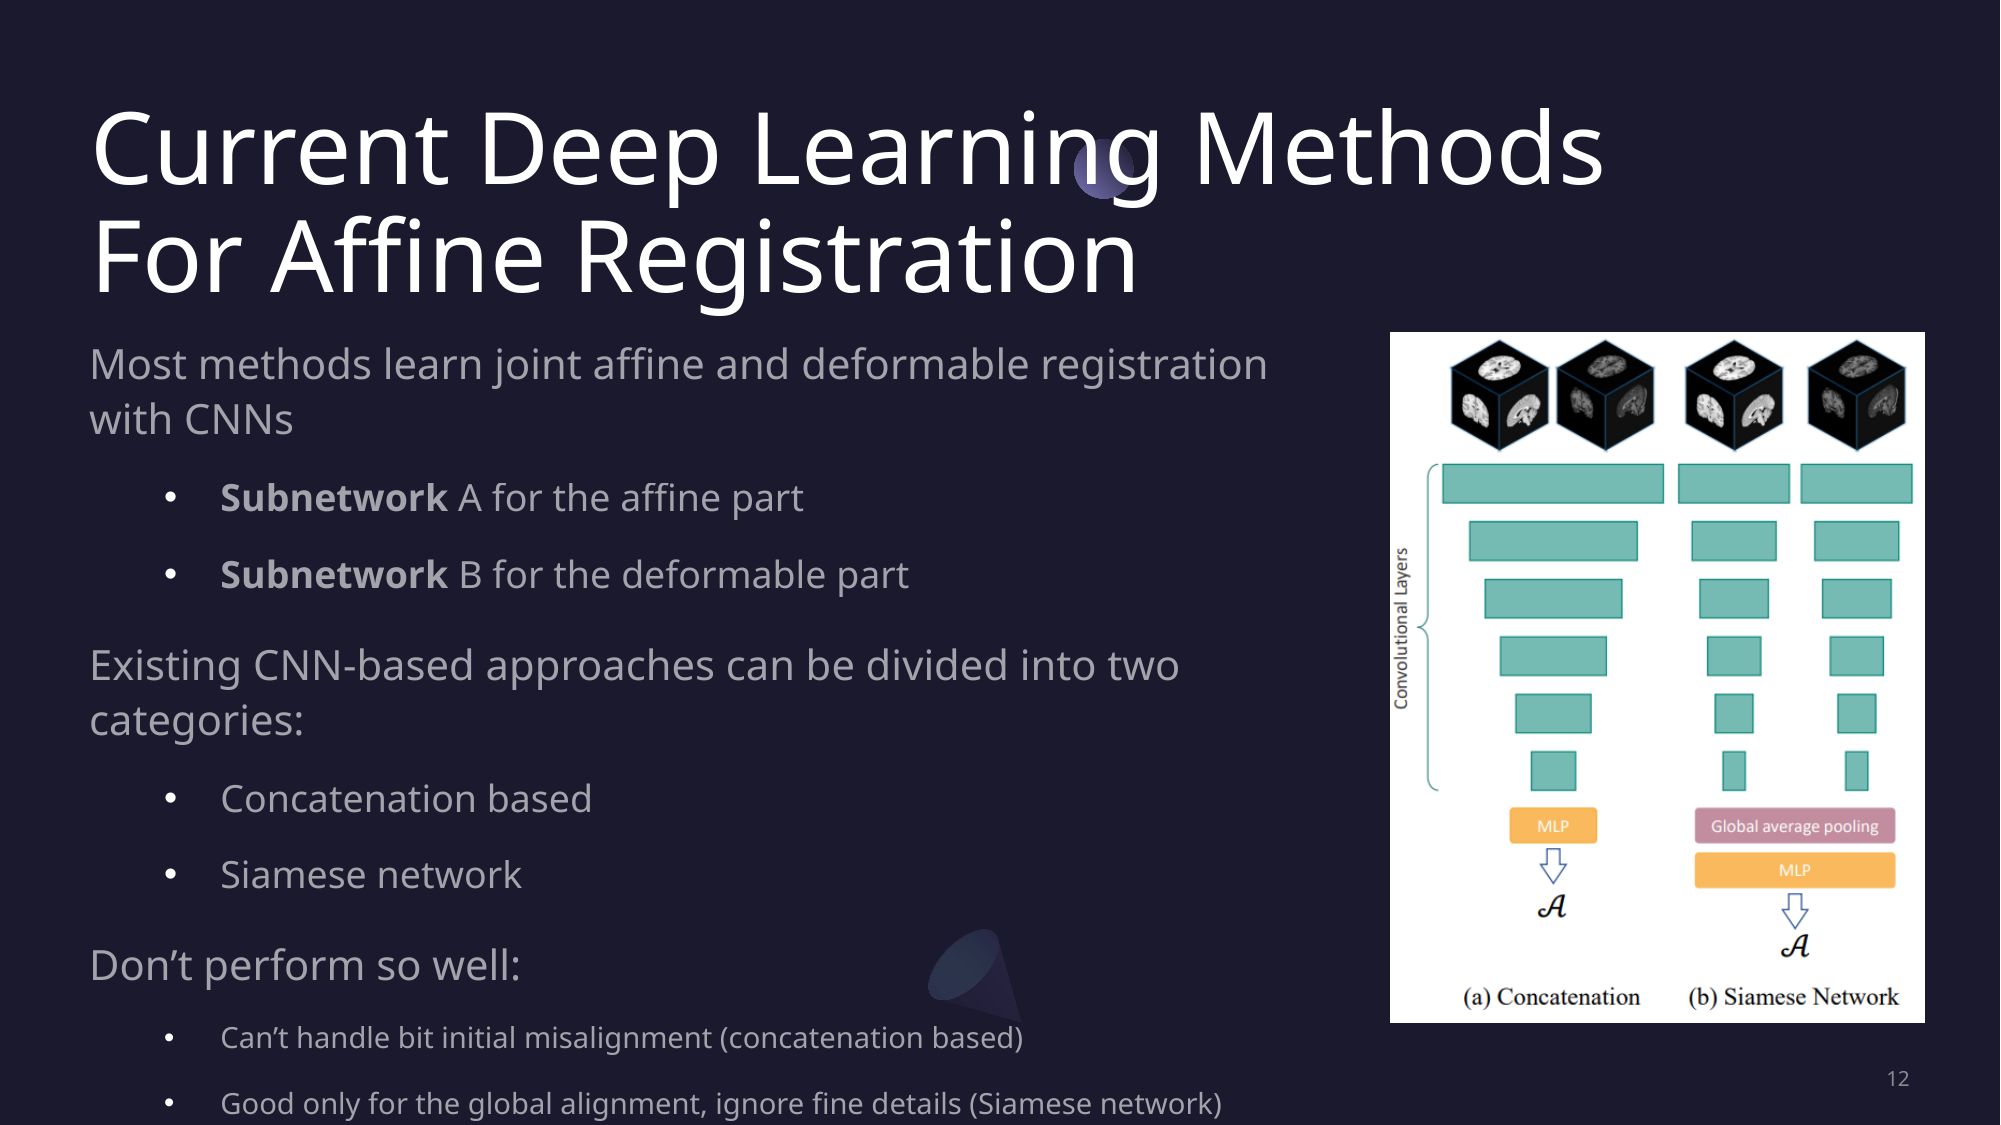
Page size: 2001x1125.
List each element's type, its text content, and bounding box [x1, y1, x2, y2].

slide_number 12 [1632, 1067, 1910, 1093]
title Current Deep Learning Methods For Affine Registration [90, 70, 1706, 315]
list Most methods learn joint affine and deformable registration with CNNs Subnetwork A for the affine part Subnetwork B for the deformable part Existing CNN-based approaches can be divided into two categories: Concatenation based Siamese network Don’t perform so well: Can’t handle bit initial misalignment (concatenation based) Good only for the global alignment, ignore fine details (Siamese network) [89, 332, 1329, 1049]
picture [1390, 332, 1925, 1023]
